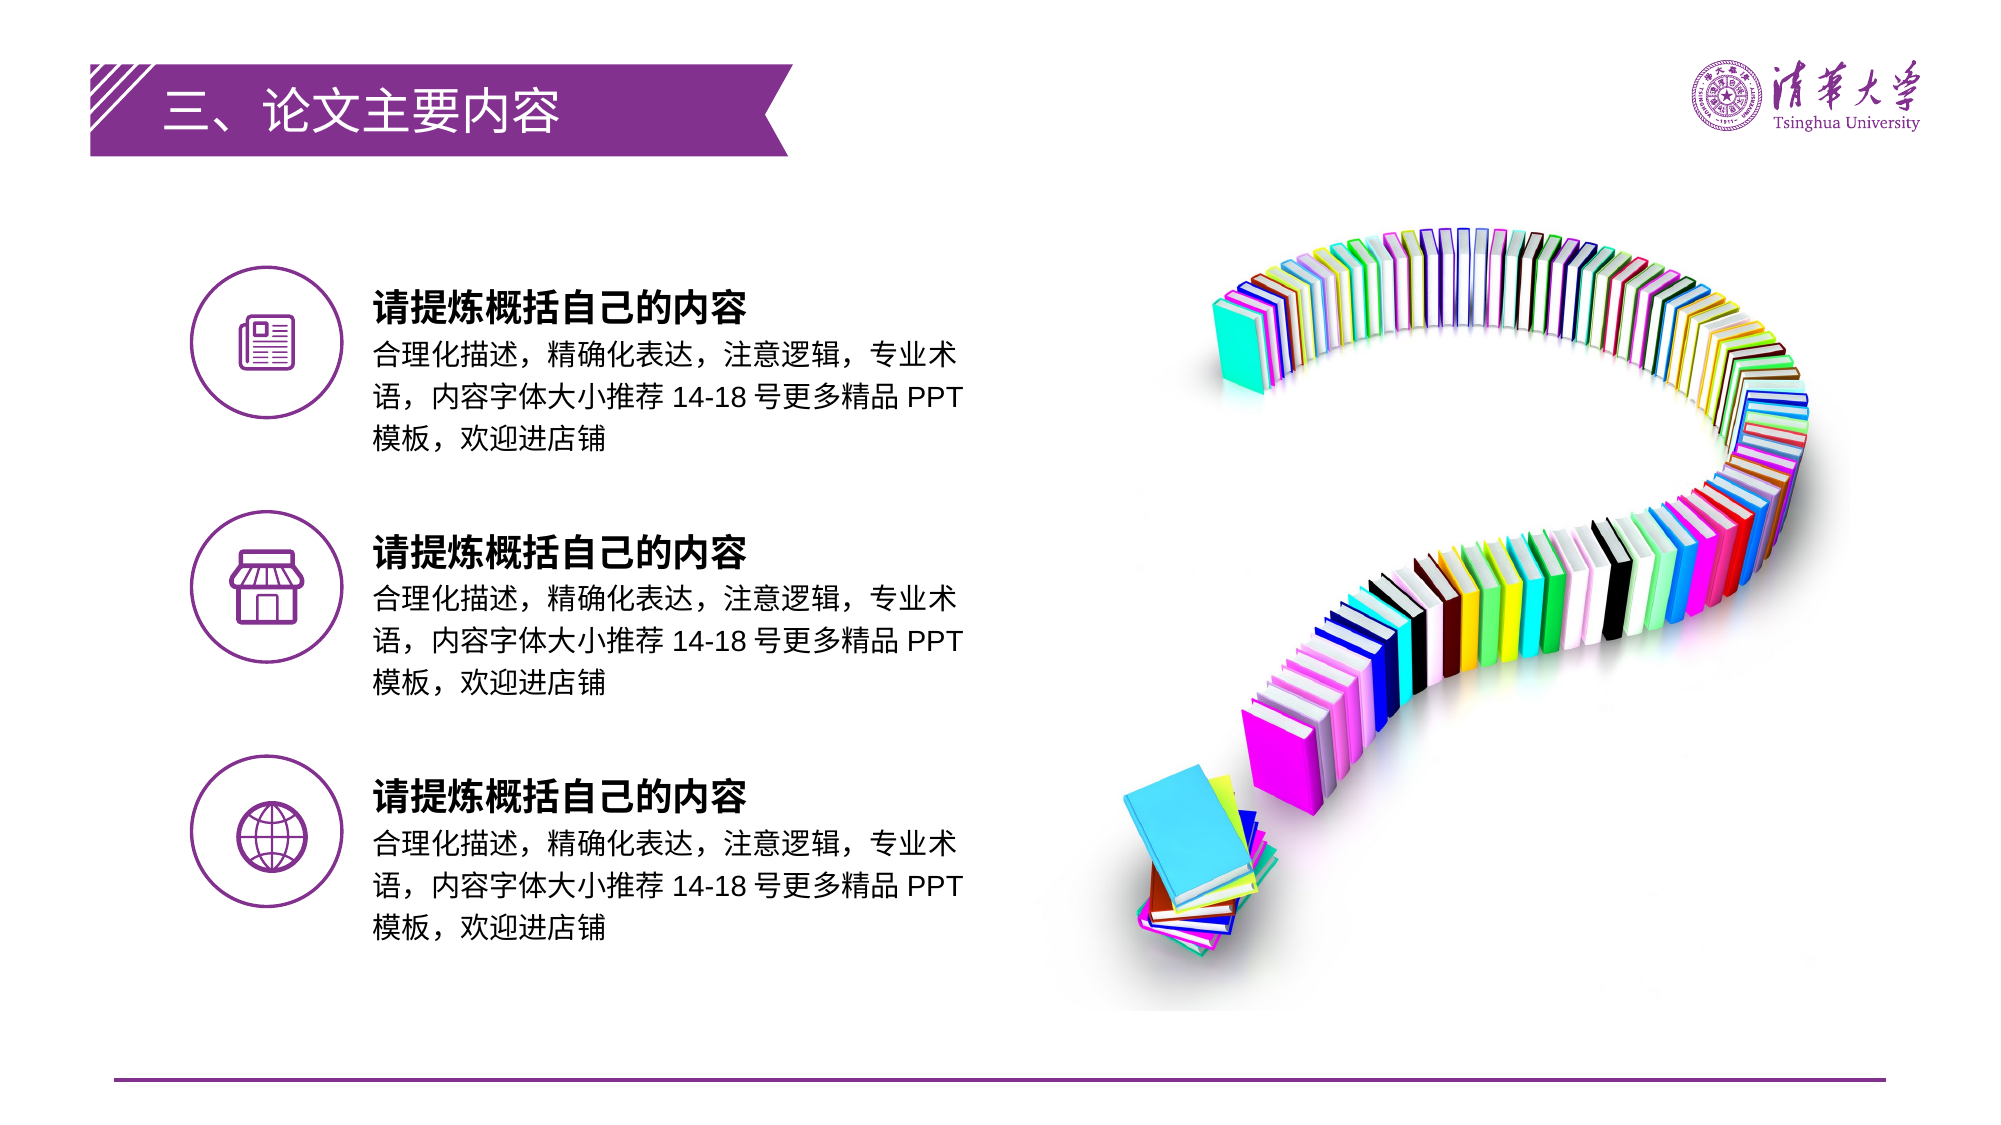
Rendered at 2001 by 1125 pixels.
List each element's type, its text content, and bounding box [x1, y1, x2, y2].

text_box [238, 314, 295, 371]
picture [1025, 186, 1850, 1011]
text_box 三、论文主要内容 [146, 72, 577, 148]
text_box [188, 508, 345, 665]
text_box [229, 549, 305, 625]
text_box [188, 264, 345, 421]
text_box 请提炼概括自己的内容 合理化描述，精确化表达，注意逻辑，专业术语，内容字体大小推荐14-18号更多精品PPT模板，欢迎进店铺 [357, 267, 1000, 463]
text_box [236, 801, 308, 873]
text_box [188, 753, 345, 910]
text_box 请提炼概括自己的内容 合理化描述，精确化表达，注意逻辑，专业术语，内容字体大小推荐14-18号更多精品PPT模板，欢迎进店铺 [357, 756, 1000, 952]
text_box 请提炼概括自己的内容 合理化描述，精确化表达，注意逻辑，专业术语，内容字体大小推荐14-18号更多精品PPT模板，欢迎进店铺 [357, 512, 1000, 707]
